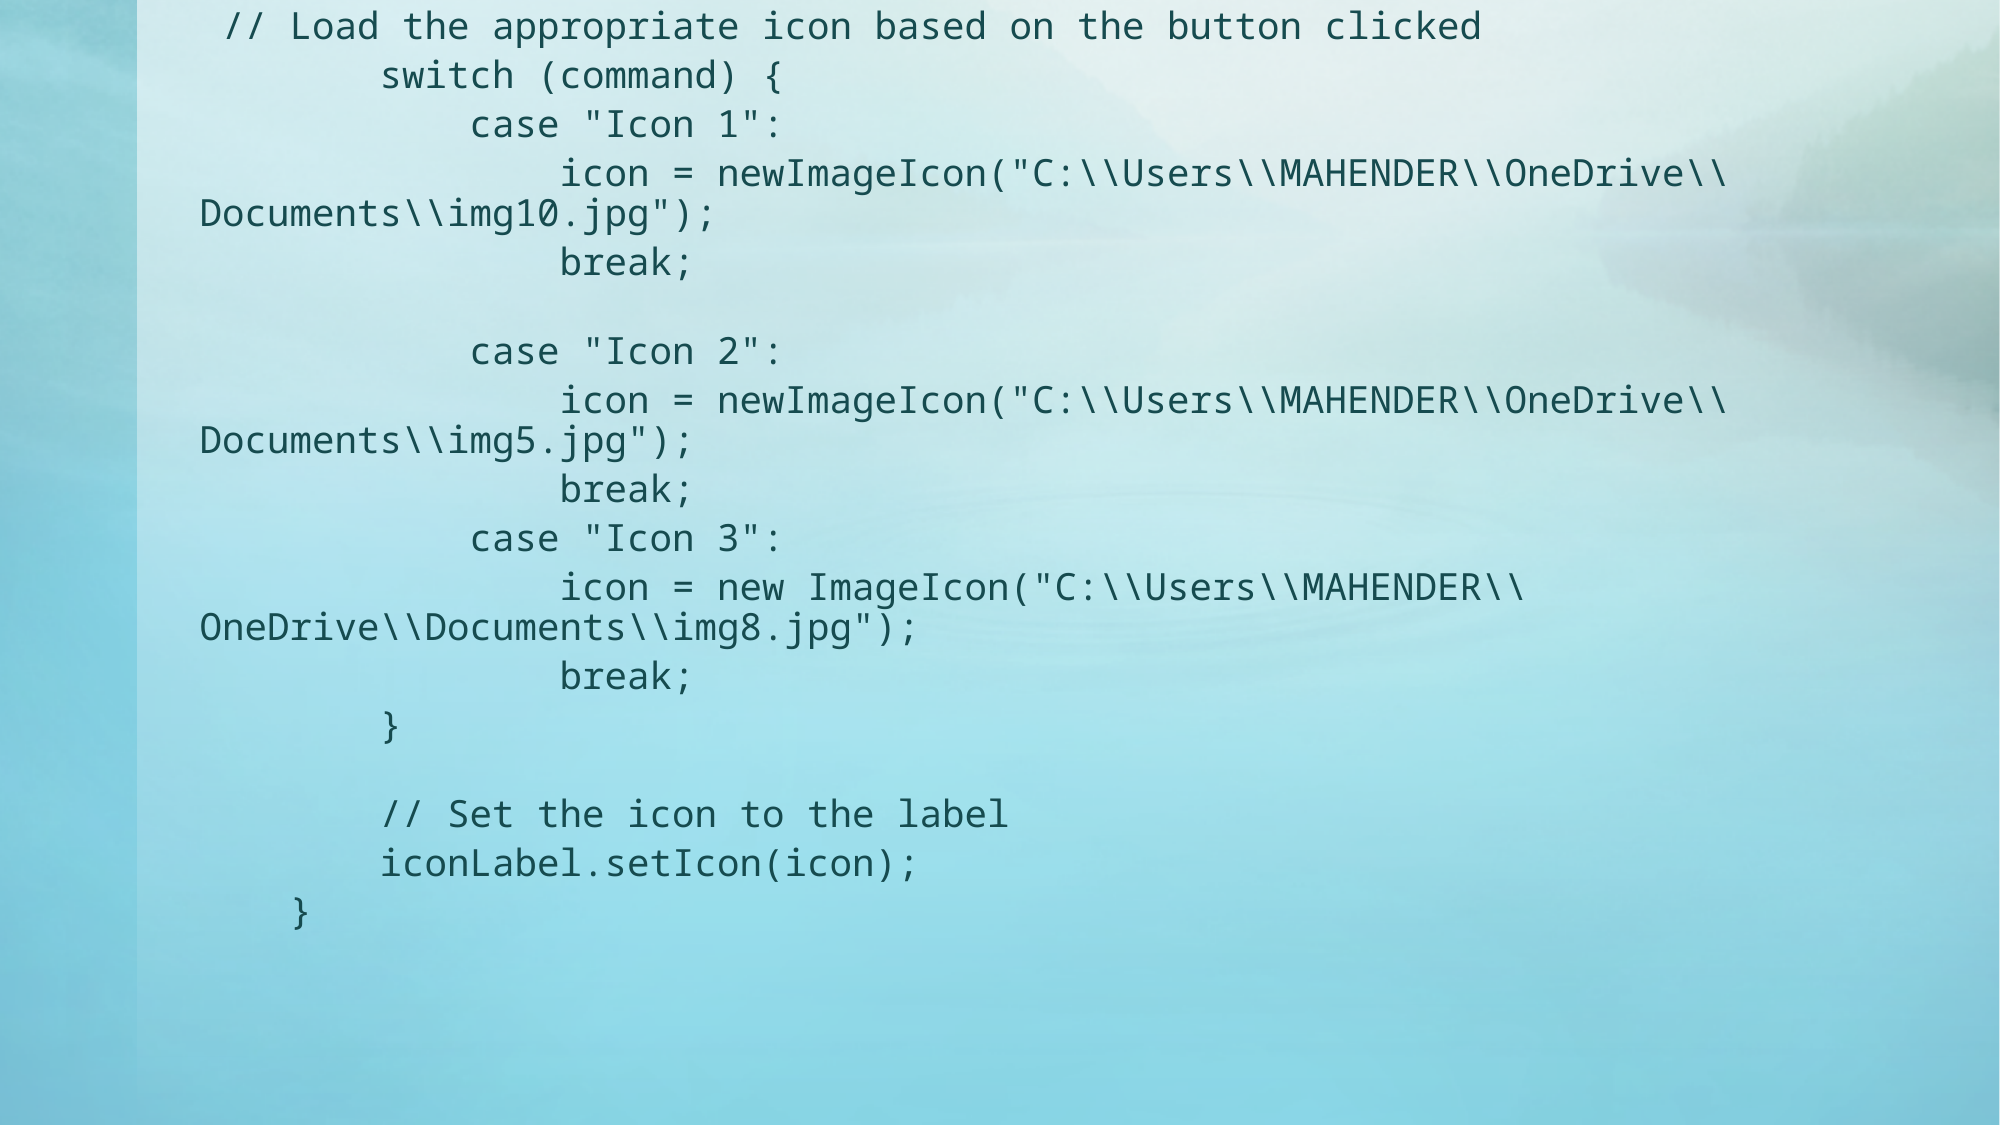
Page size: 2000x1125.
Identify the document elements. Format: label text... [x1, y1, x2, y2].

list // Load the appropriate icon based on the button clicked switch (command) { case "Icon 1": icon = newImageIcon("C:\\Users\\MAHENDER\\OneDrive\\Documents\\img10.jpg"); break; case "Icon 2": icon = newImageIcon("C:\\Users\\MAHENDER\\OneDrive\\Documents\\img5.jpg"); break; case "Icon 3": icon = new ImageIcon("C:\\Users\\MAHENDER\\OneDrive\\Documents\\img8.jpg"); break; } // Set the icon to the label iconLabel.setIcon(icon); } [184, 0, 1760, 1004]
picture [0, 0, 2000, 1125]
